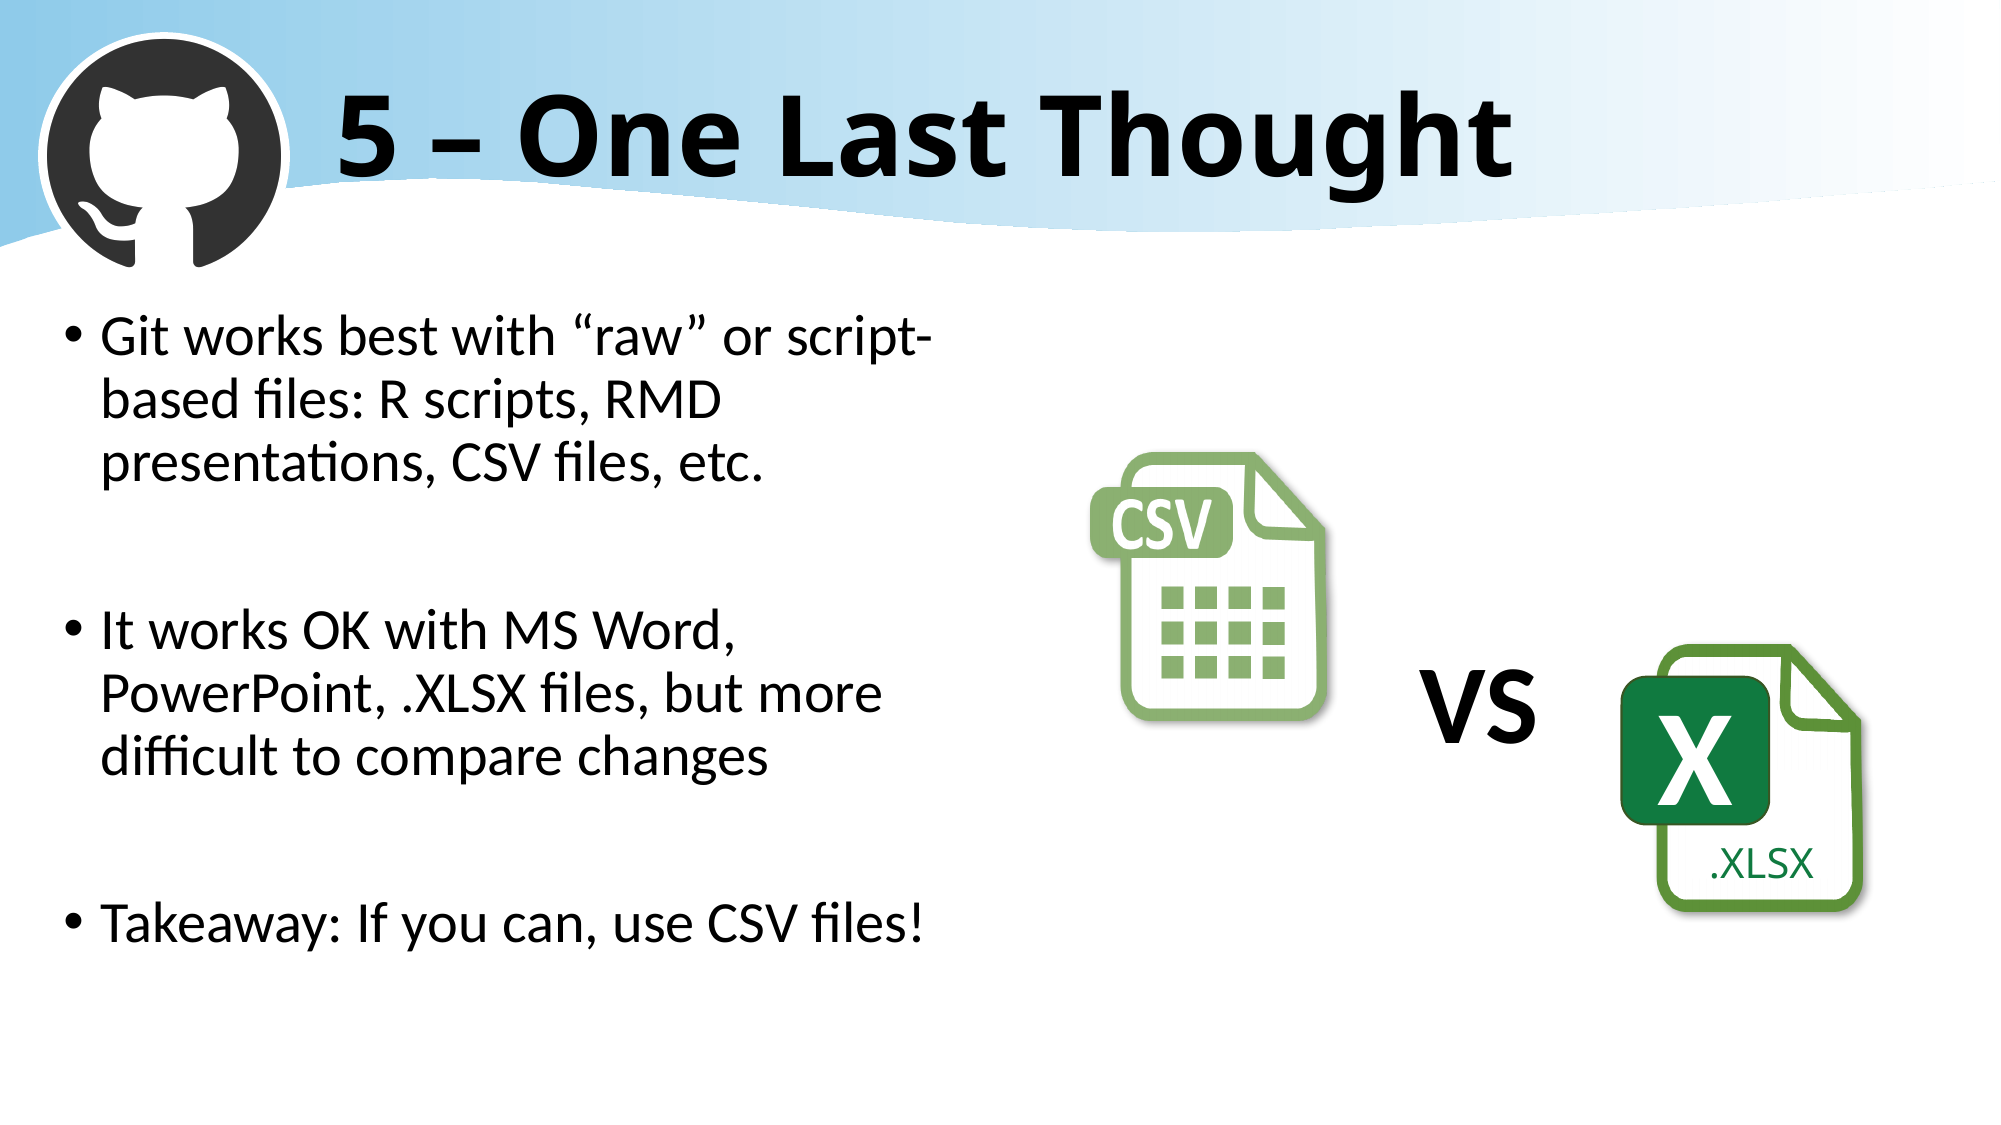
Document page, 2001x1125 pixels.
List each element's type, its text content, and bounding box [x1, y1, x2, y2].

list Git works best with “raw” or script-based files: R scripts, RMD presentations, CSV files, etc. It works OK with MS Word, PowerPoint, .XLSX files, but more difficult to compare changes Takeaway: If you can, use CSV files! [48, 297, 963, 1101]
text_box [1607, 644, 1863, 912]
picture [47, 36, 281, 270]
picture [1071, 452, 1327, 721]
title 5 – One Last Thought [320, 46, 1863, 234]
text_box VS [1404, 623, 1577, 773]
